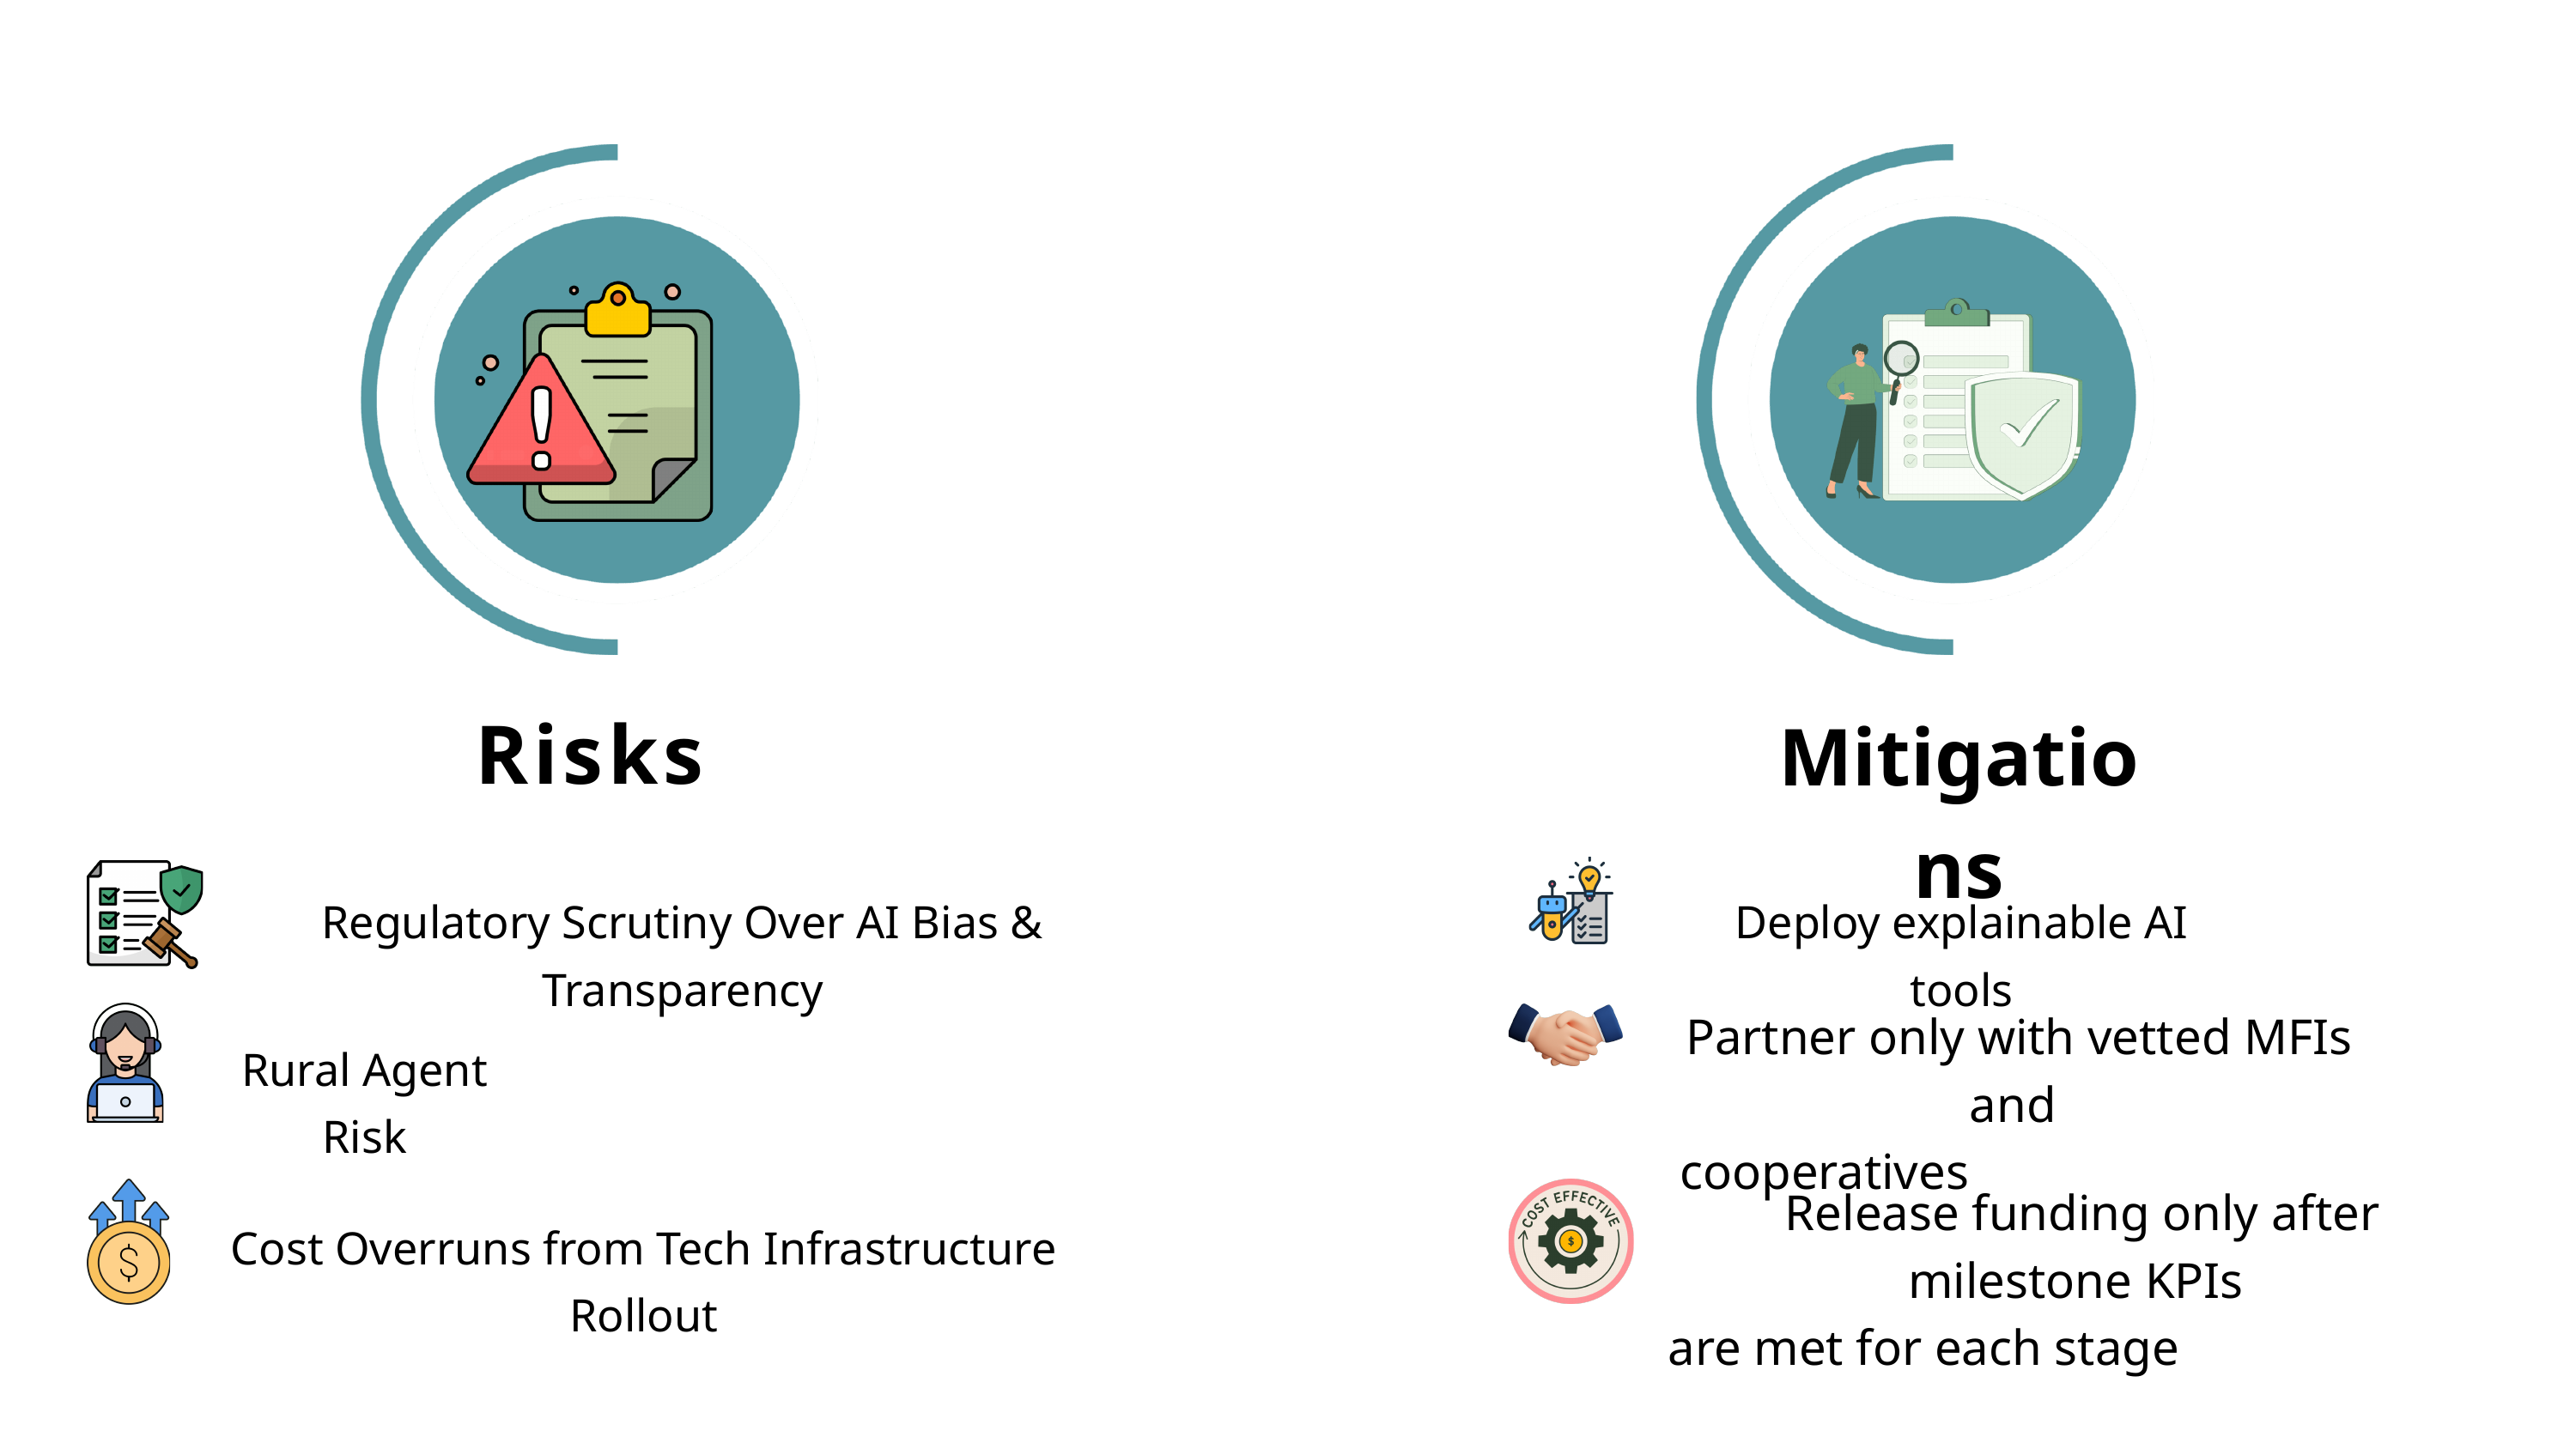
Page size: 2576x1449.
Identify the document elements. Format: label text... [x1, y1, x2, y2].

text_box Deploy explainable AI tools [1696, 880, 2228, 1016]
text_box Mitigations [1764, 688, 2154, 880]
text_box Regulatory Scrutiny Over AI Bias & Transparency [200, 880, 1165, 1016]
text_box Risks [396, 687, 783, 801]
text_box Rural Agent Risk [200, 1027, 529, 1163]
text_box [465, 276, 714, 523]
text_box Partner only with vetted MFIs and cooperatives [1680, 996, 2359, 1172]
text_box [87, 860, 204, 971]
text_box [1508, 1179, 1634, 1304]
text_box [87, 1003, 164, 1123]
text_box Cost Overruns from Tech Infrastructure Rollout [176, 1205, 1112, 1342]
text_box [1508, 1003, 1623, 1066]
text_box [1826, 298, 2083, 501]
text_box [87, 1179, 171, 1305]
text_box [1528, 857, 1613, 944]
text_box [1696, 144, 2154, 655]
text_box [361, 144, 818, 655]
text_box Release funding only after milestone KPIs are met for each stage [1668, 1172, 2497, 1376]
